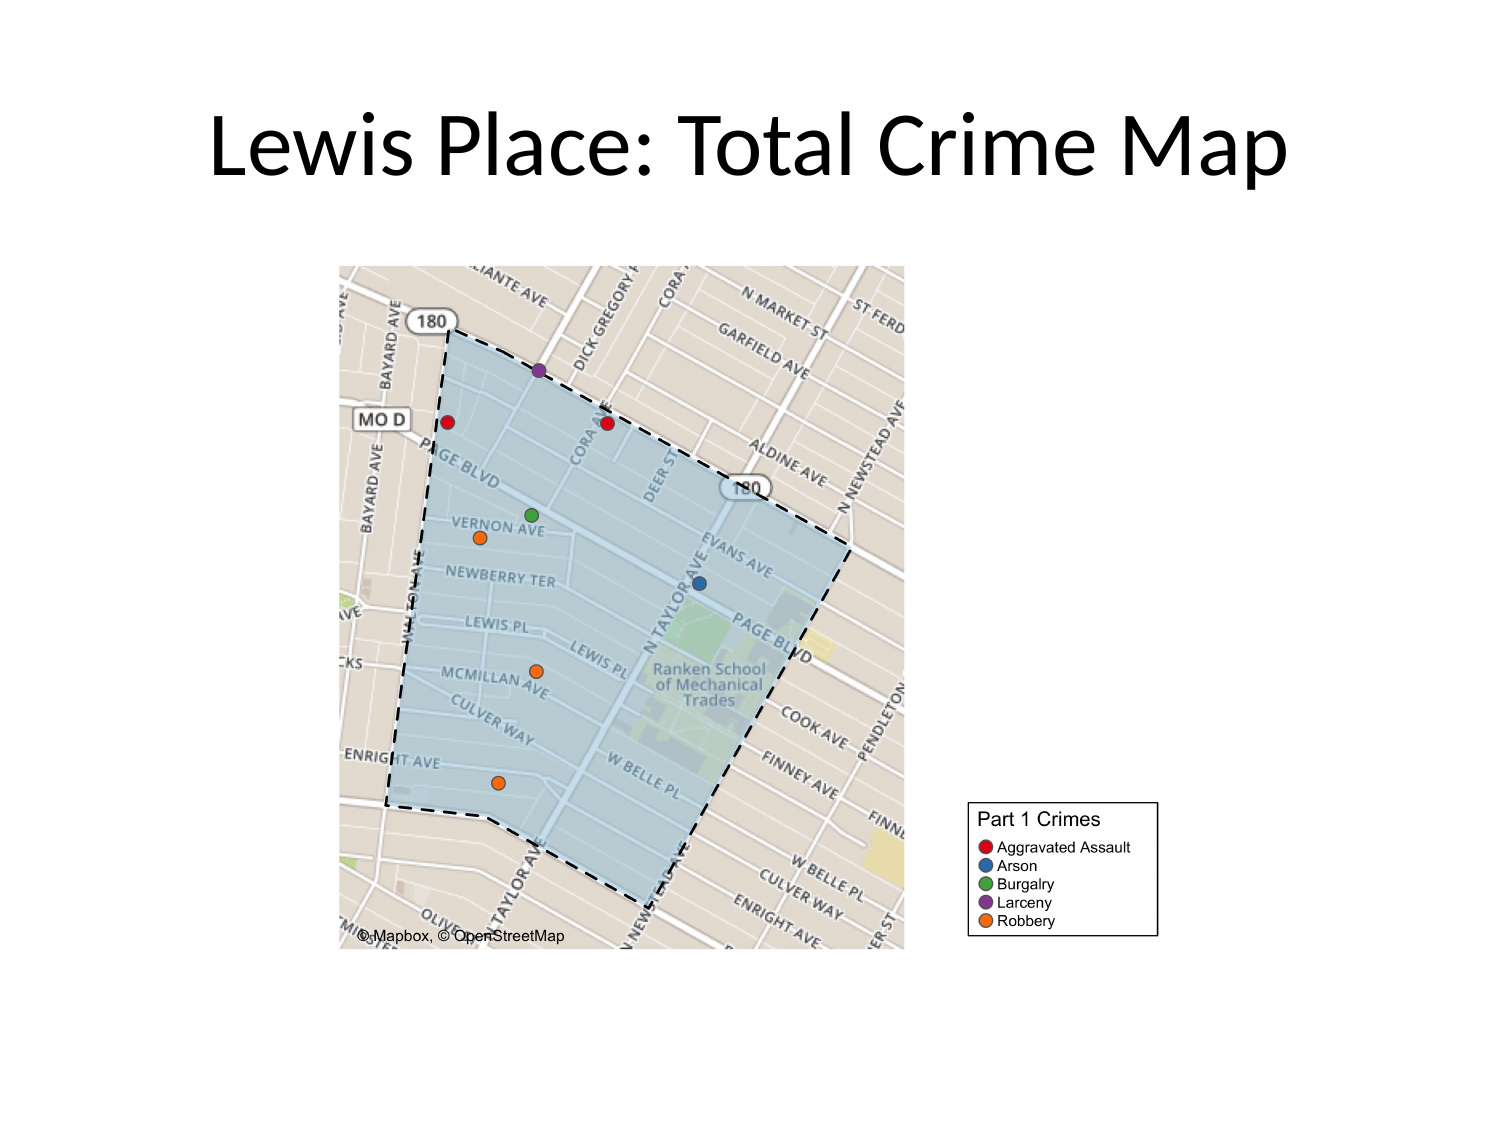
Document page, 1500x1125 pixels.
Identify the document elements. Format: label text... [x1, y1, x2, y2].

title Lewis Place: Total Crime Map [75, 45, 1425, 233]
picture [322, 89, 1178, 1125]
